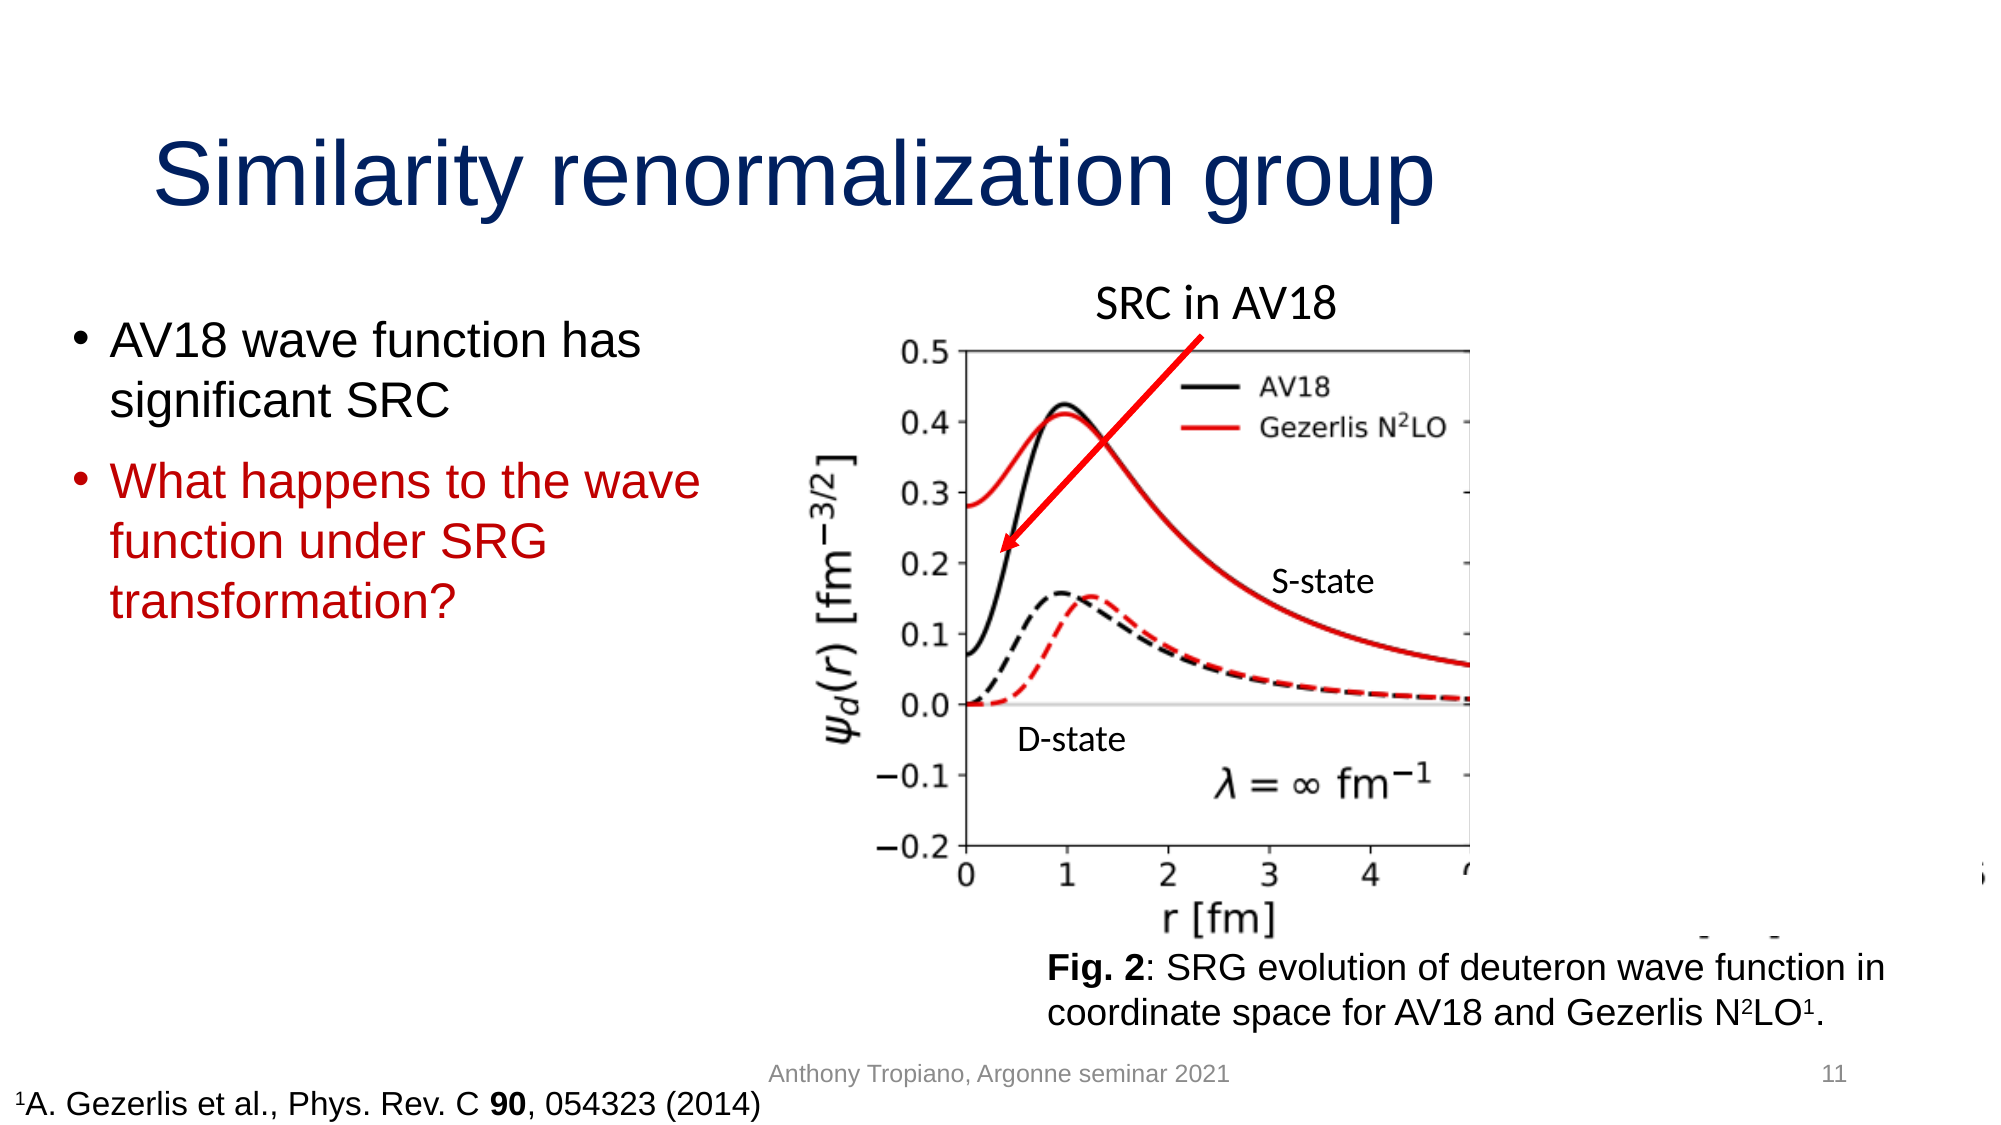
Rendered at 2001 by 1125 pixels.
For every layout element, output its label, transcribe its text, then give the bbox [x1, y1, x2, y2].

footer Anthony Tropiano, Argonne seminar 2021 [662, 1042, 1338, 1103]
text_box 1A. Gezerlis et al., Phys. Rev. C 90, 054323 (2014) [0, 1075, 797, 1125]
picture [794, 323, 2000, 954]
text_box SRC in AV18 [1080, 262, 1353, 323]
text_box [999, 335, 1203, 553]
slide_number 11 [1412, 1042, 1863, 1103]
list AV18 wave function has significant SRC What happens to the wave function under SRG transformation? [56, 300, 762, 1015]
title Similarity renormalization group [137, 59, 1863, 278]
text_box Fig. 2: SRG evolution of deuteron wave function in coordinate space for AV18 and Gezerlis N2LO1. [1032, 954, 1910, 1041]
